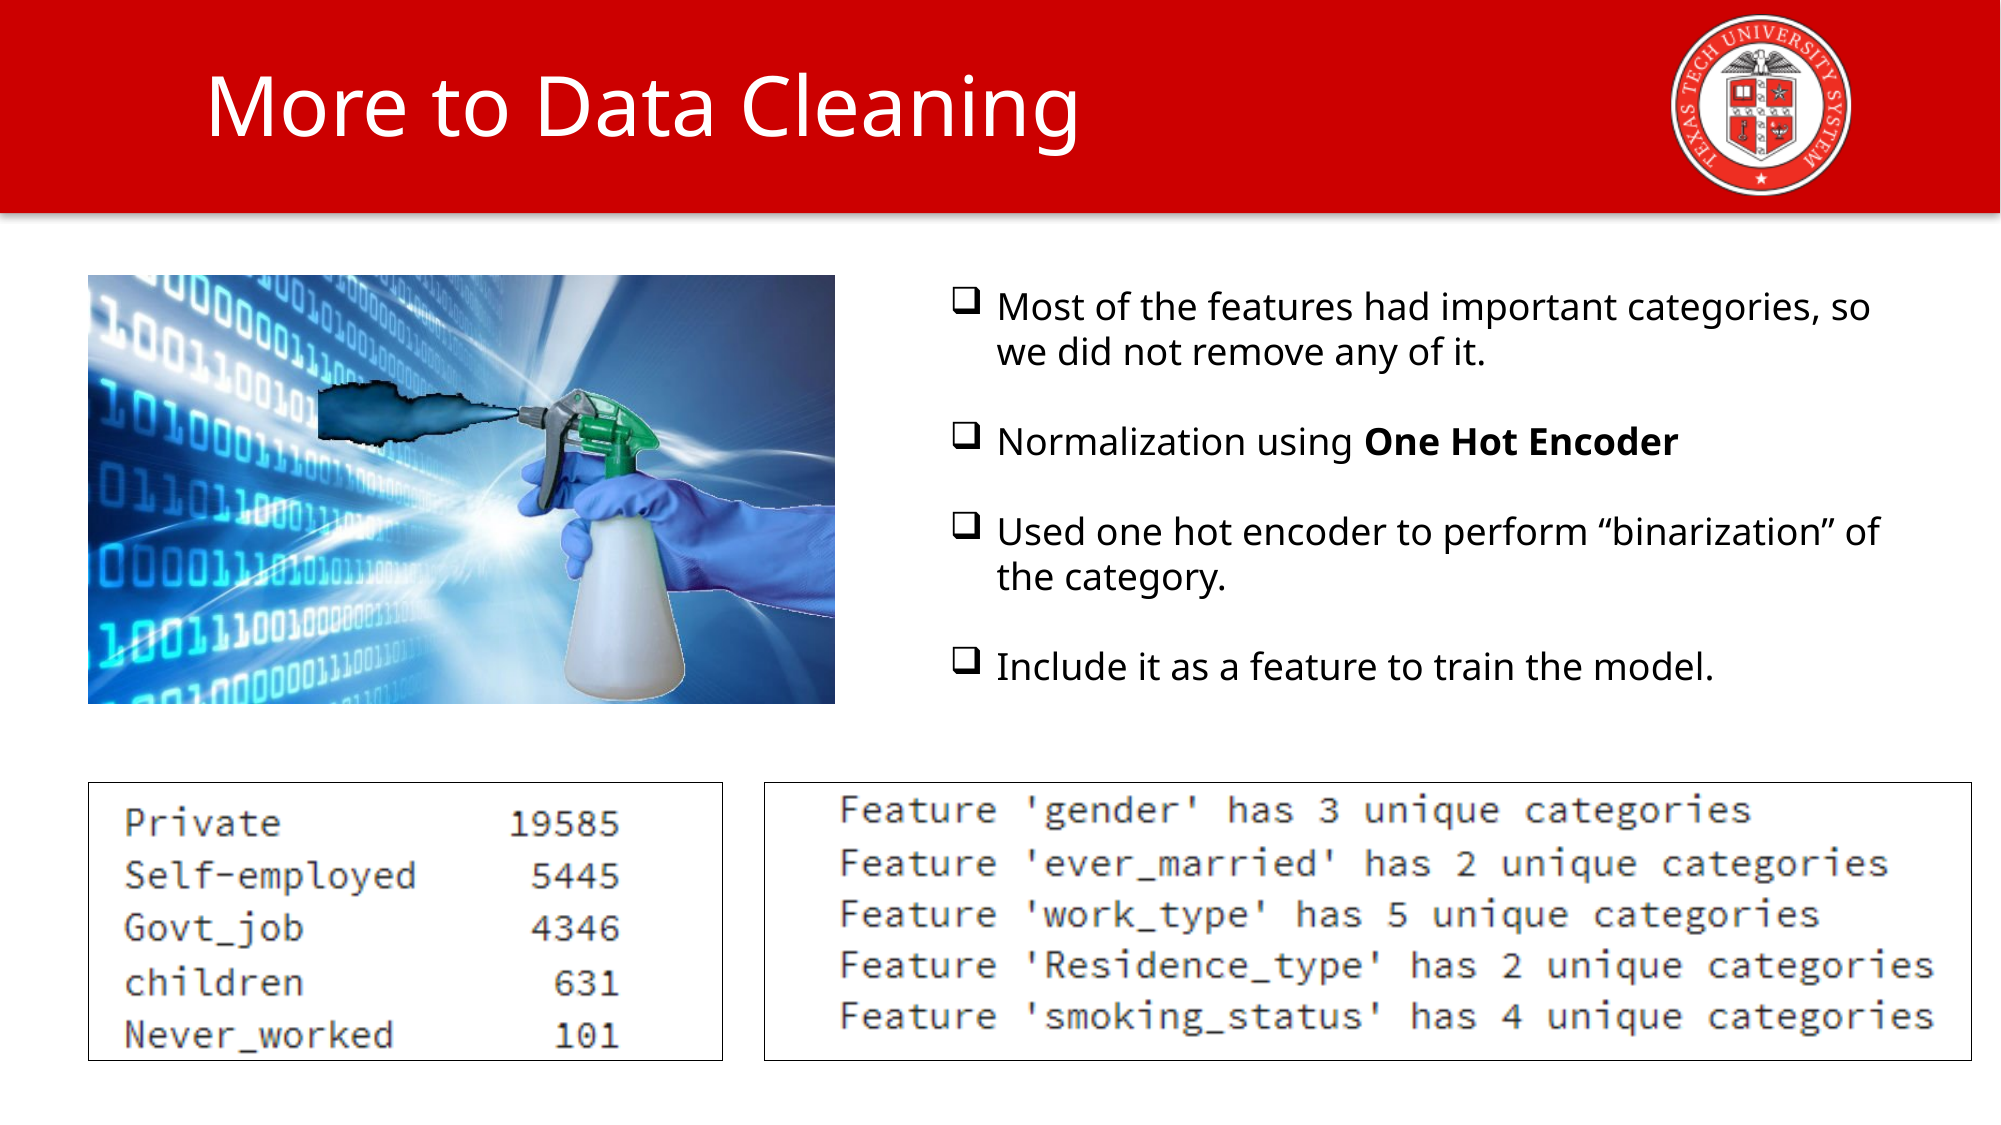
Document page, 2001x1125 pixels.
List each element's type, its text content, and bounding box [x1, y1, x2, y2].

picture [764, 782, 1972, 1062]
text_box Most of the features had important categories, so we did not remove any of it. Normalization using One Hot Encoder Used one hot encoder to perform “binarization” of the category. Include it as a feature to train the model. [935, 275, 1937, 741]
picture [88, 275, 836, 704]
title More to Data Cleaning [189, 9, 1893, 197]
picture [88, 782, 723, 1062]
